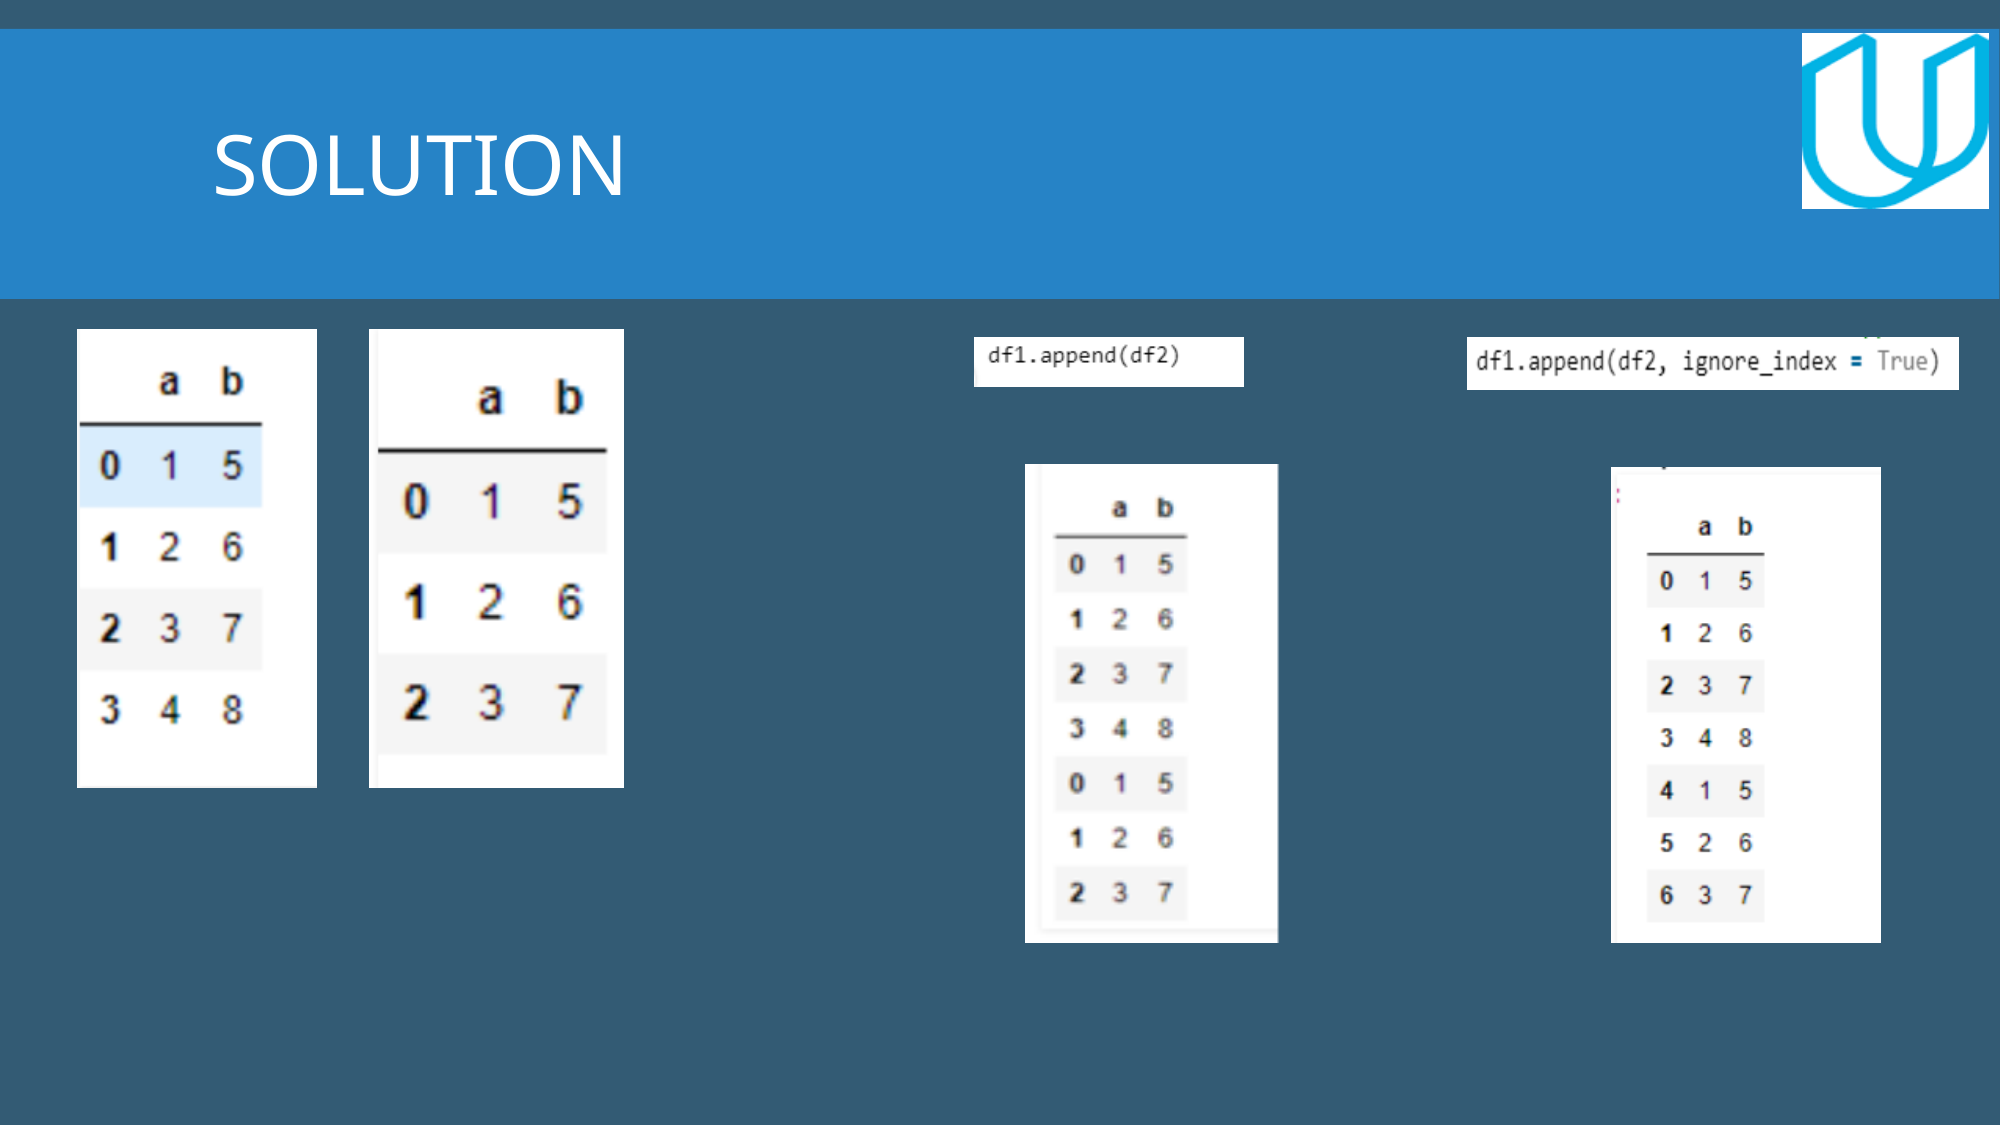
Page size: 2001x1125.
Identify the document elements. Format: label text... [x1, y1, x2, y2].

picture [1802, 33, 1989, 167]
title Solution [197, 46, 1803, 295]
picture [1467, 337, 1959, 391]
picture [1933, 47, 1974, 167]
picture [77, 329, 318, 789]
picture [1803, 159, 1866, 209]
picture [1876, 124, 1989, 209]
picture [368, 329, 624, 789]
picture [1611, 467, 1881, 943]
picture [1816, 47, 1912, 197]
picture [1025, 464, 1282, 943]
picture [974, 337, 1244, 387]
